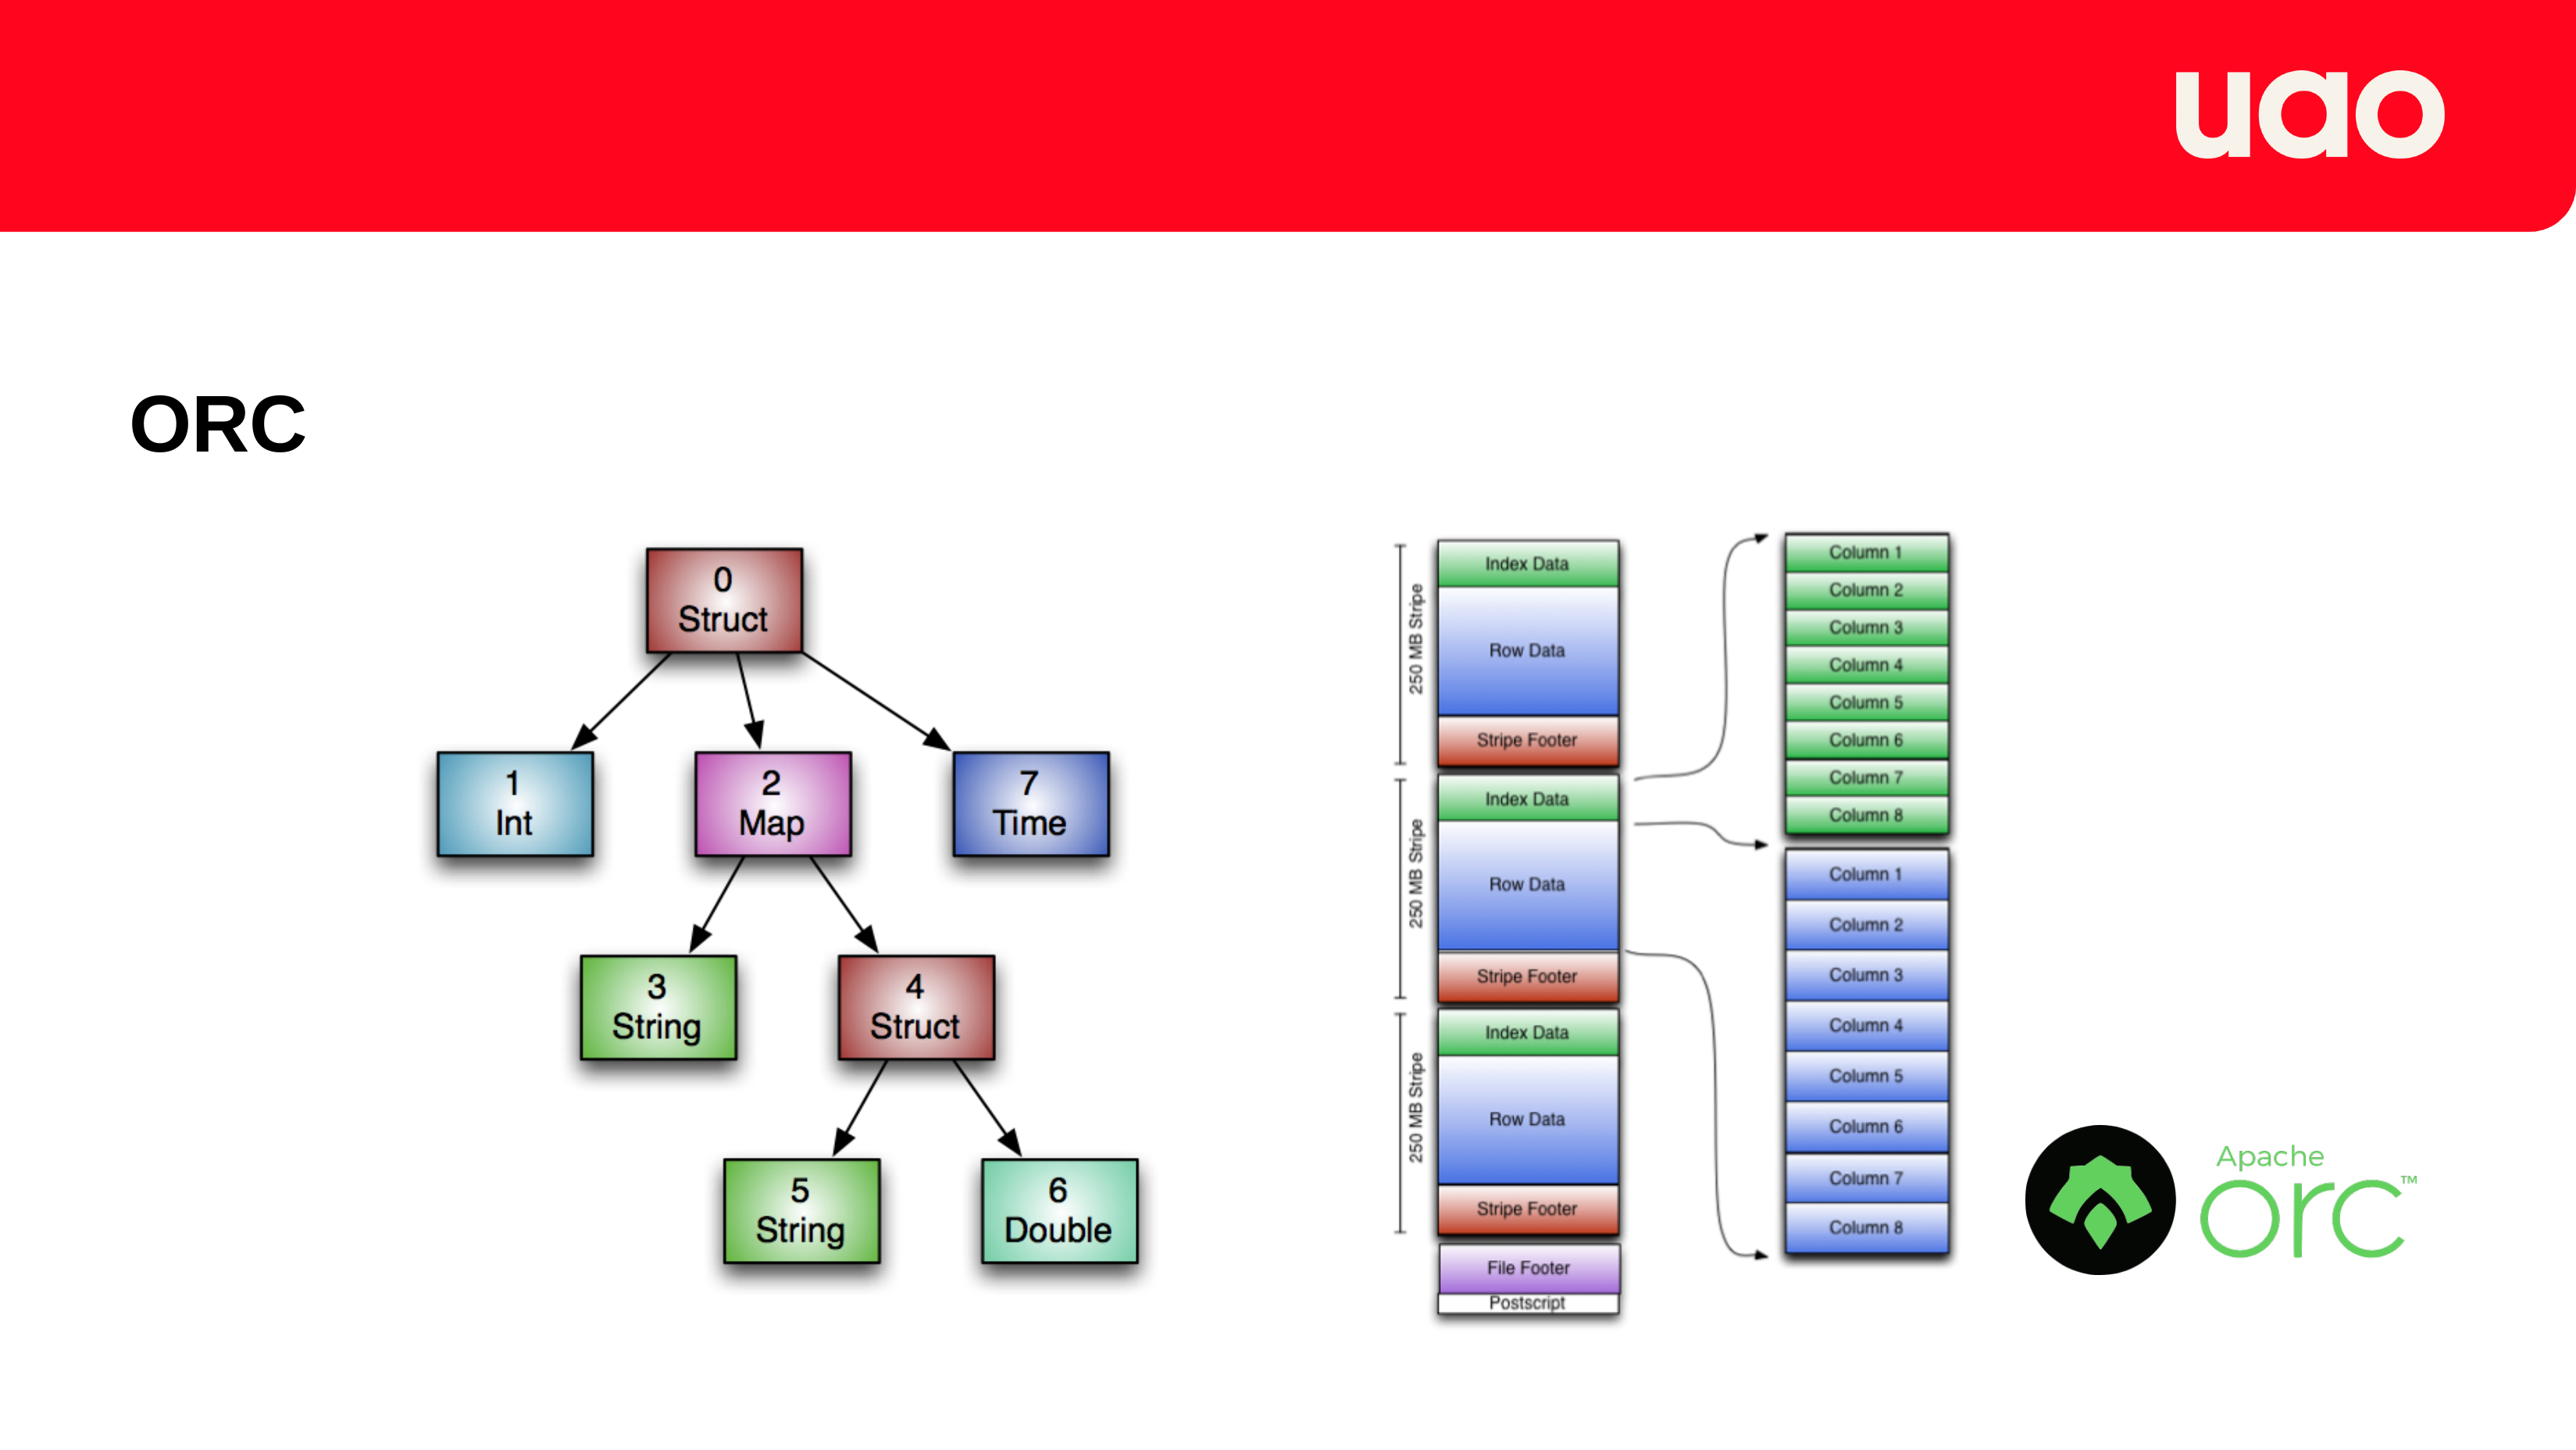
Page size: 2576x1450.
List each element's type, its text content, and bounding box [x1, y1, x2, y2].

picture [1258, 503, 2417, 1338]
picture [0, 0, 2576, 232]
text_box ORC [127, 370, 1776, 468]
picture [380, 502, 1193, 1330]
